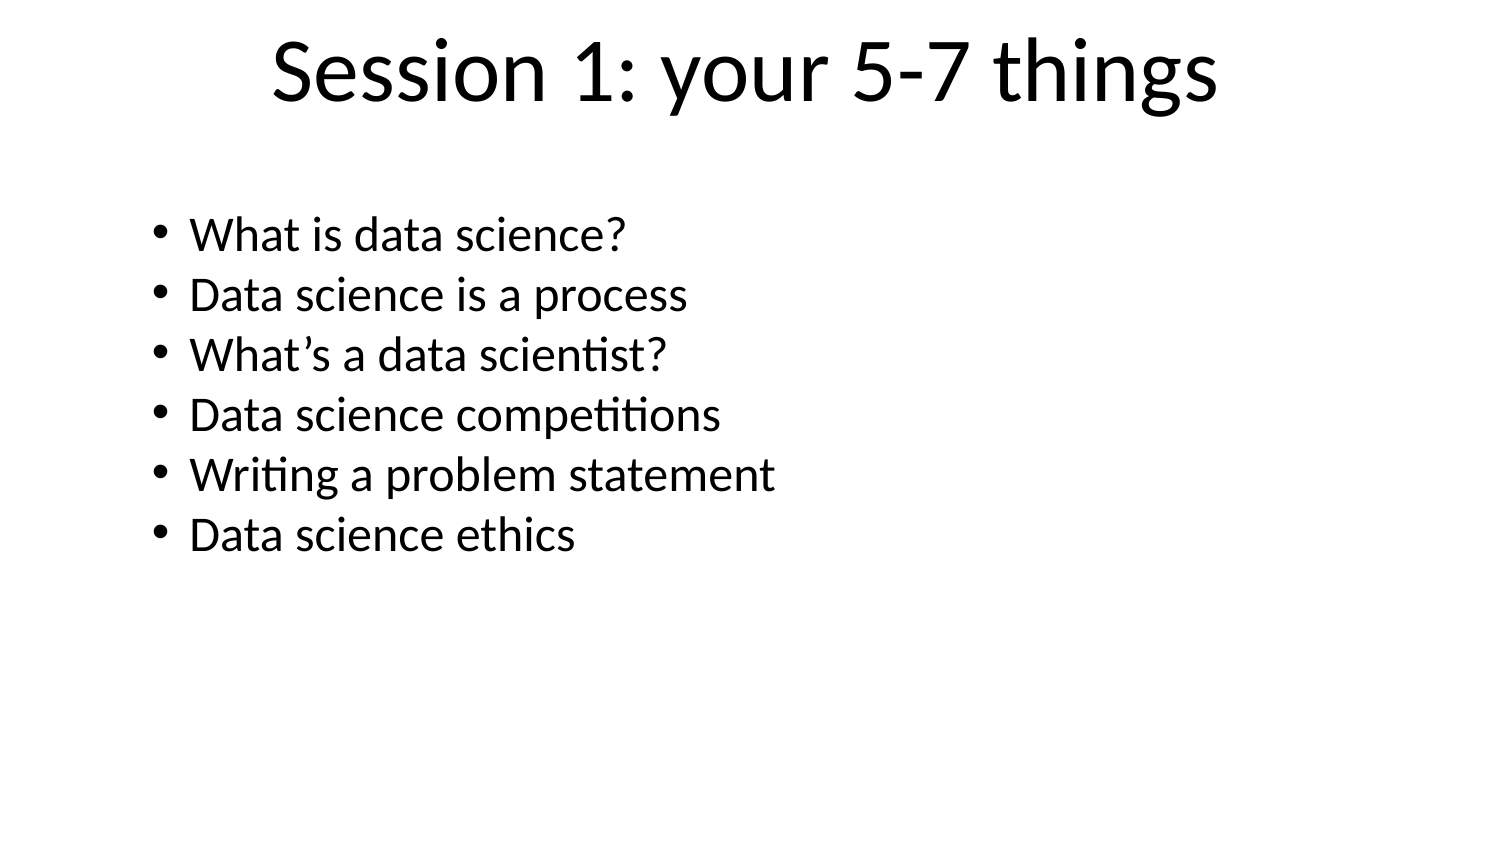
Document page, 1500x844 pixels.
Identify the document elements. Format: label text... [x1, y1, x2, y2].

title Session 1: your 5-7 things [99, 0, 1394, 145]
list What is data science? Data science is a process What’s a data scientist? Data science competitions Writing a problem statement Data science ethics [99, 186, 1394, 722]
